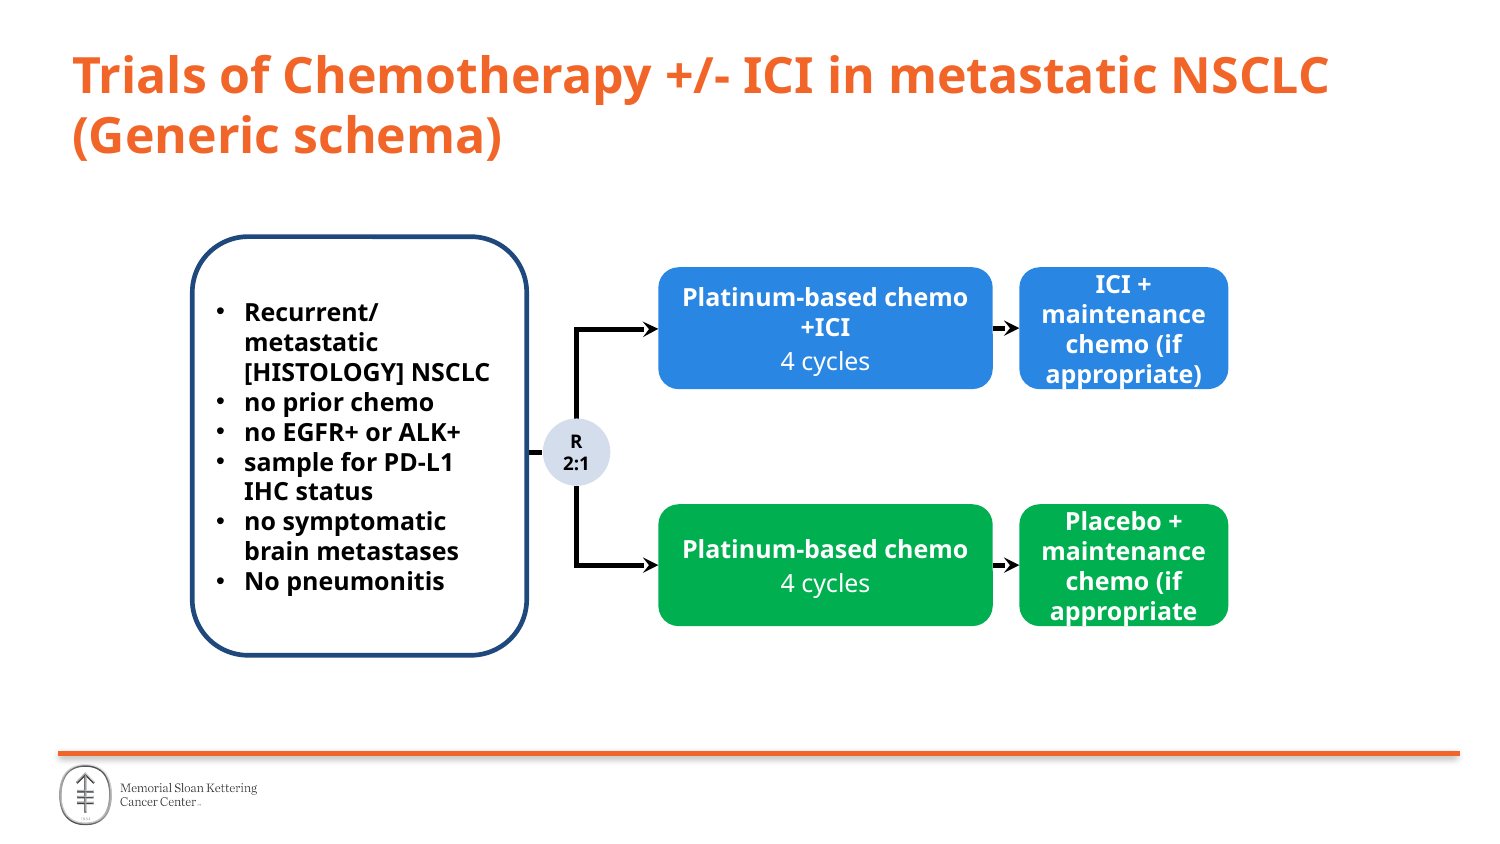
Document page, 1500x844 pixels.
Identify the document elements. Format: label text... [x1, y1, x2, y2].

text_box Platinum-based chemo 4 cycles [658, 504, 993, 627]
text_box ICI + maintenance chemo (if appropriate) [1019, 267, 1229, 390]
text_box Placebo + maintenance chemo (if appropriate [1019, 504, 1229, 627]
text_box Platinum-based chemo +ICI 4 cycles [658, 267, 993, 390]
picture [58, 763, 258, 826]
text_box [572, 332, 663, 415]
title Trials of Chemotherapy +/- ICI in metastatic NSCLC (Generic schema) [57, 33, 1460, 174]
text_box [577, 484, 658, 567]
text_box Recurrent/metastatic [HISTOLOGY] NSCLC no prior chemo no EGFR+ or ALK+ sample for PD-L1 IHC status no symptomatic brain metastases No pneumonitis [192, 236, 527, 656]
text_box R 2:1 [542, 419, 611, 486]
